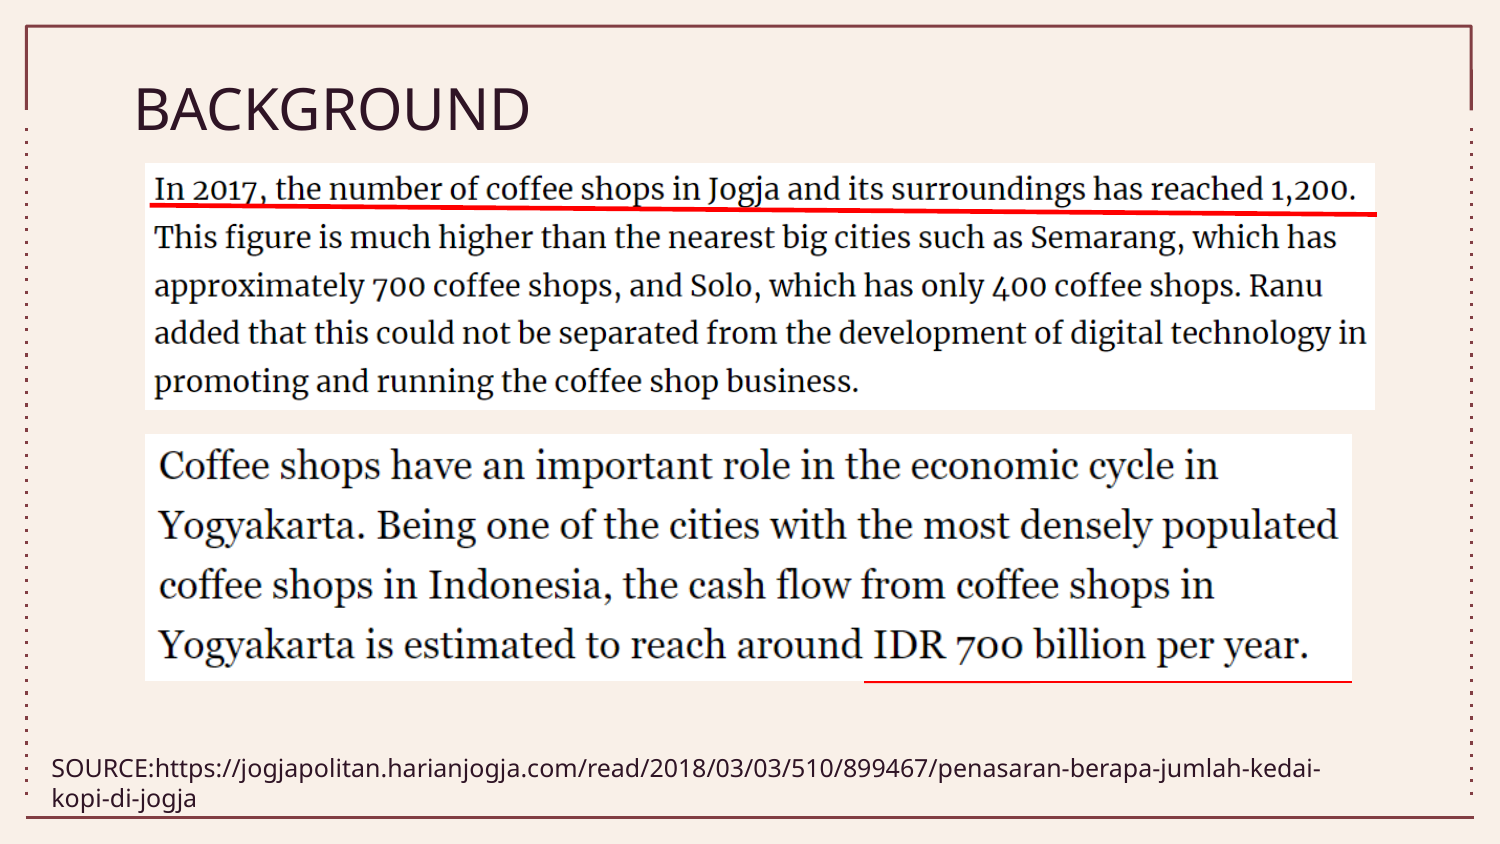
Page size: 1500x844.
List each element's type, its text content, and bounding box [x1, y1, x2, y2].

title BACKGROUND [118, 56, 1382, 151]
picture [145, 163, 1376, 410]
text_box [149, 205, 1378, 215]
picture [145, 434, 1353, 681]
text_box SOURCE:https://jogjapolitan.harianjogja.com/read/2018/03/03/510/899467/penasaran-berapa-jumlah-kedai-kopi-di-jogja [36, 738, 1342, 828]
